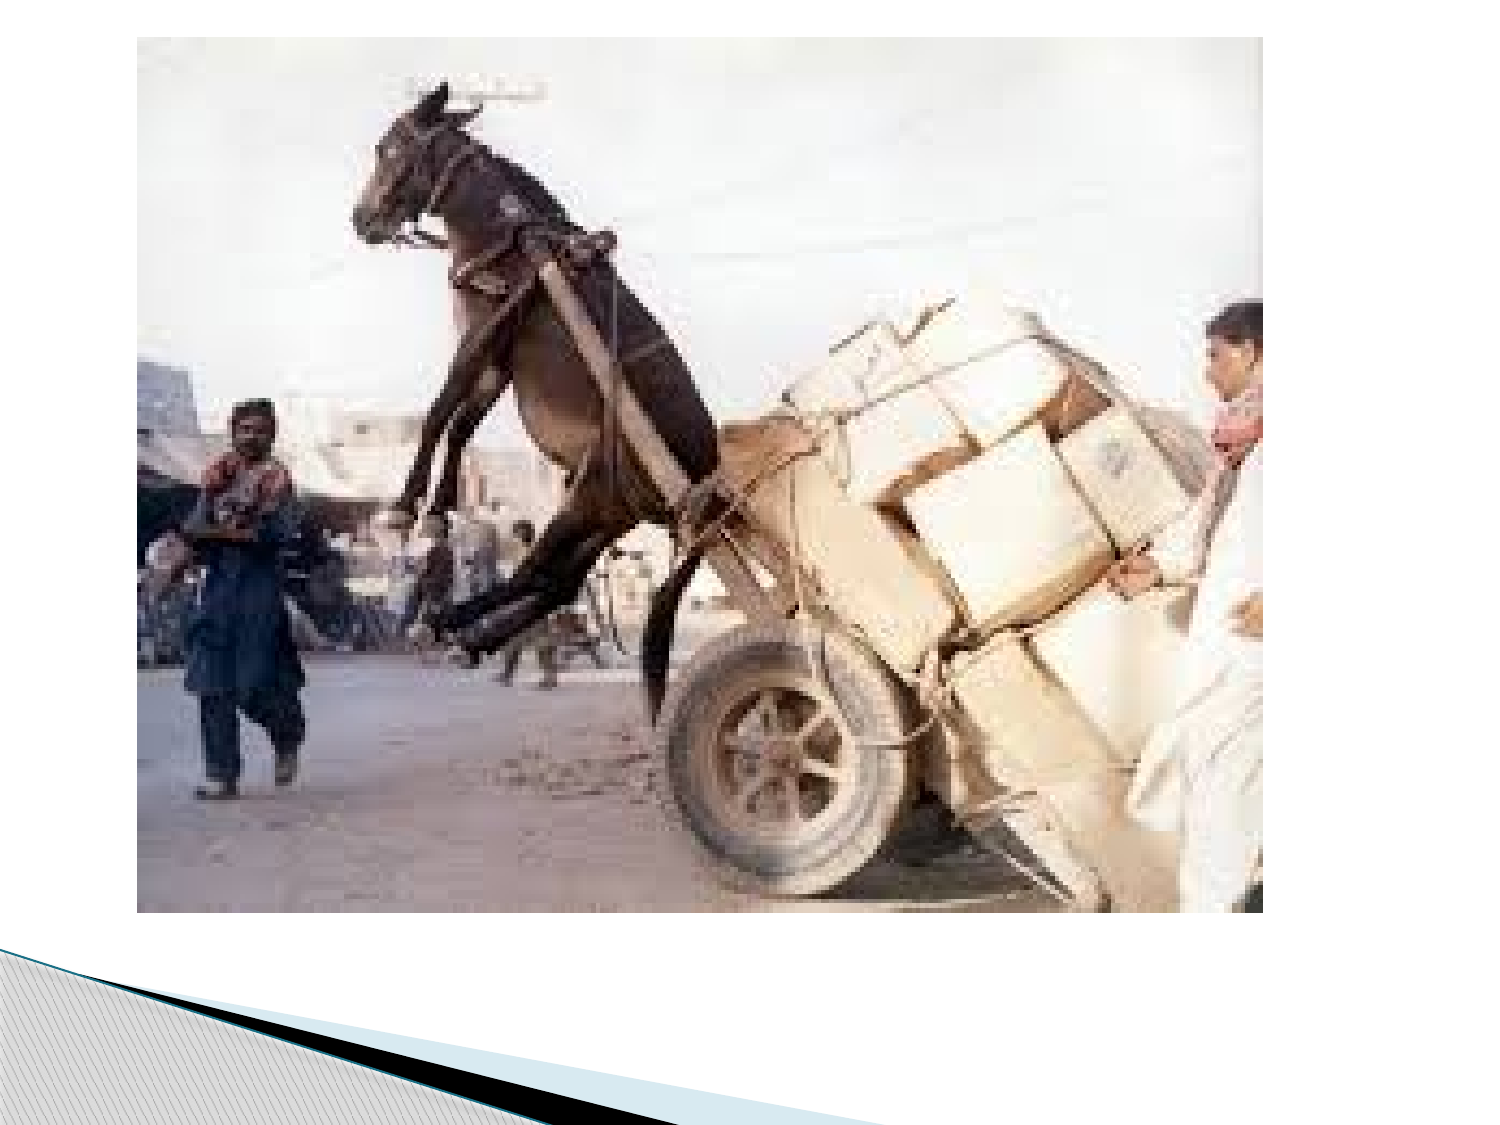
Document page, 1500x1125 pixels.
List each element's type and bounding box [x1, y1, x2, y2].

picture [137, 37, 1263, 913]
